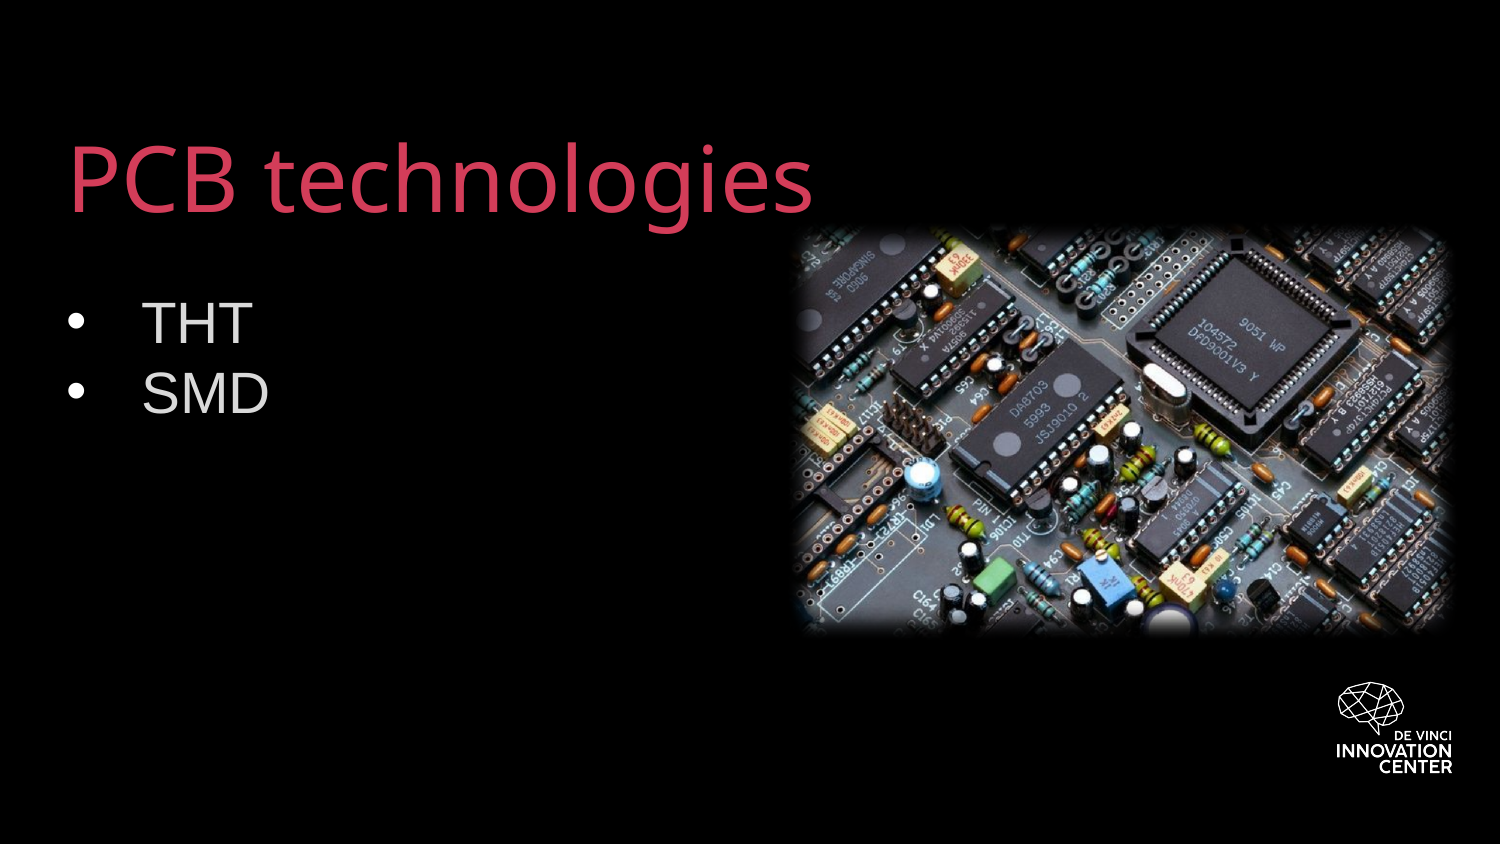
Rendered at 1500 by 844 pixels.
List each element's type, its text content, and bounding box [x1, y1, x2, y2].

picture [1320, 656, 1471, 807]
text_box PCB technologies [32, 89, 832, 236]
picture [786, 220, 1459, 641]
text_box THT SMD [51, 277, 790, 781]
